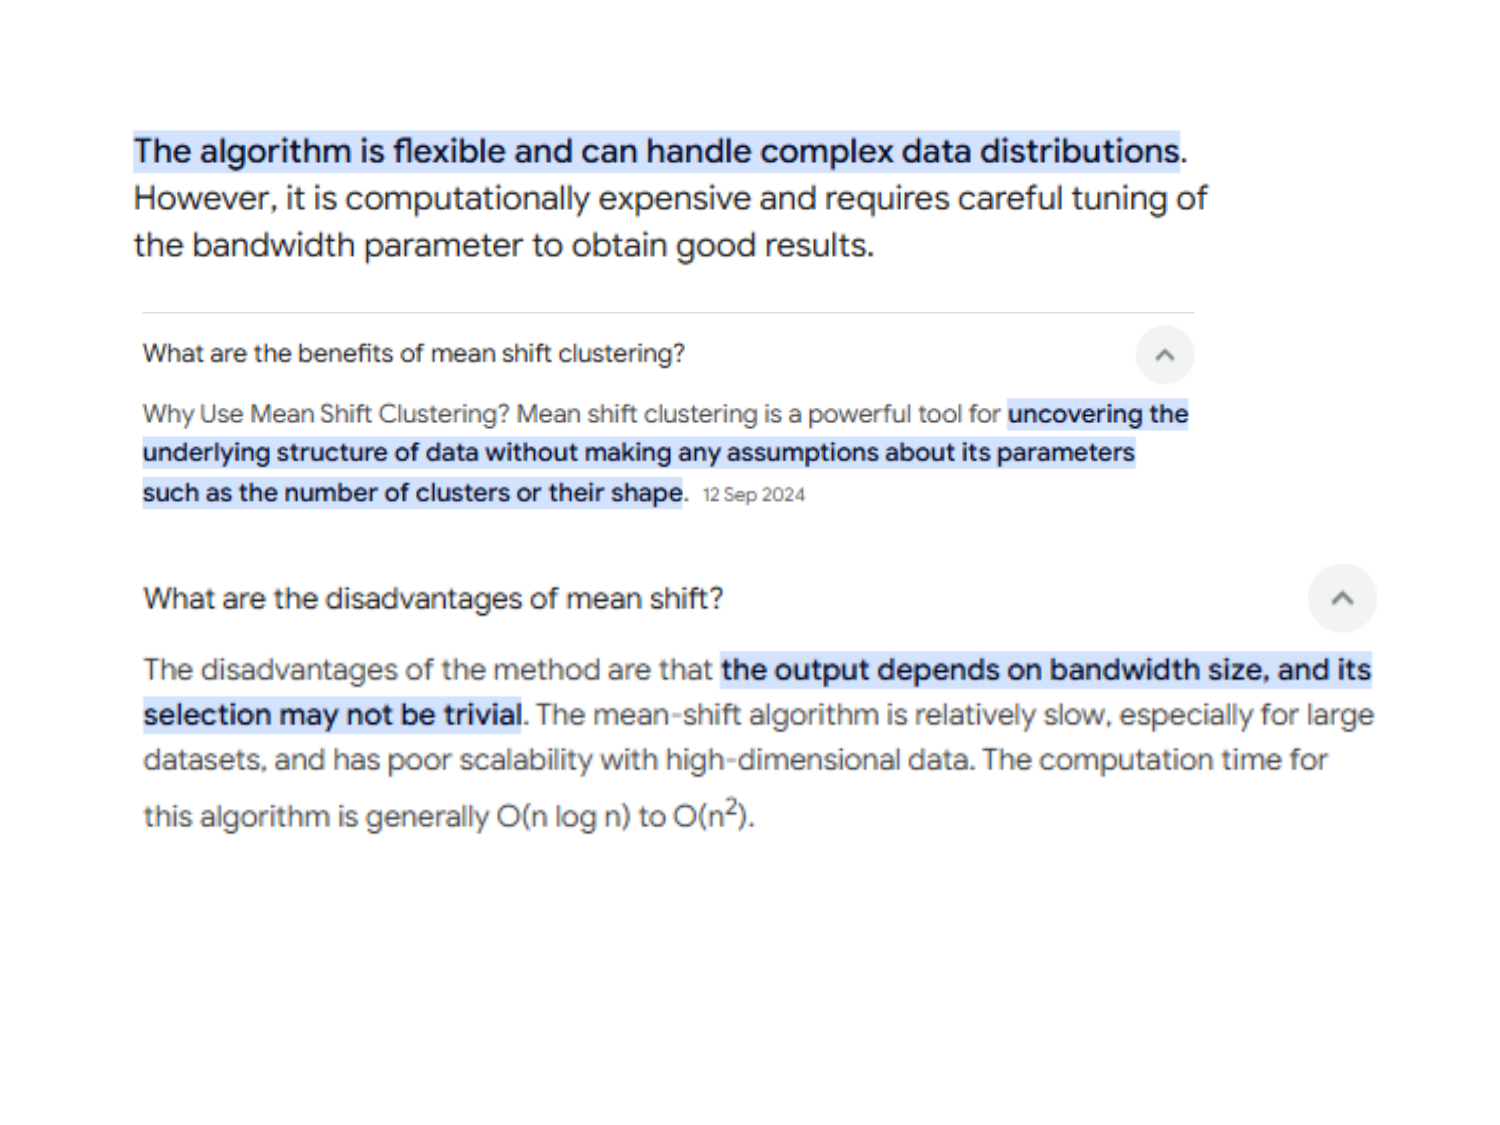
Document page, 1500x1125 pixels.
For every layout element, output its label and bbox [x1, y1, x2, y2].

picture [137, 312, 1225, 537]
picture [124, 562, 1413, 859]
picture [121, 99, 1238, 291]
